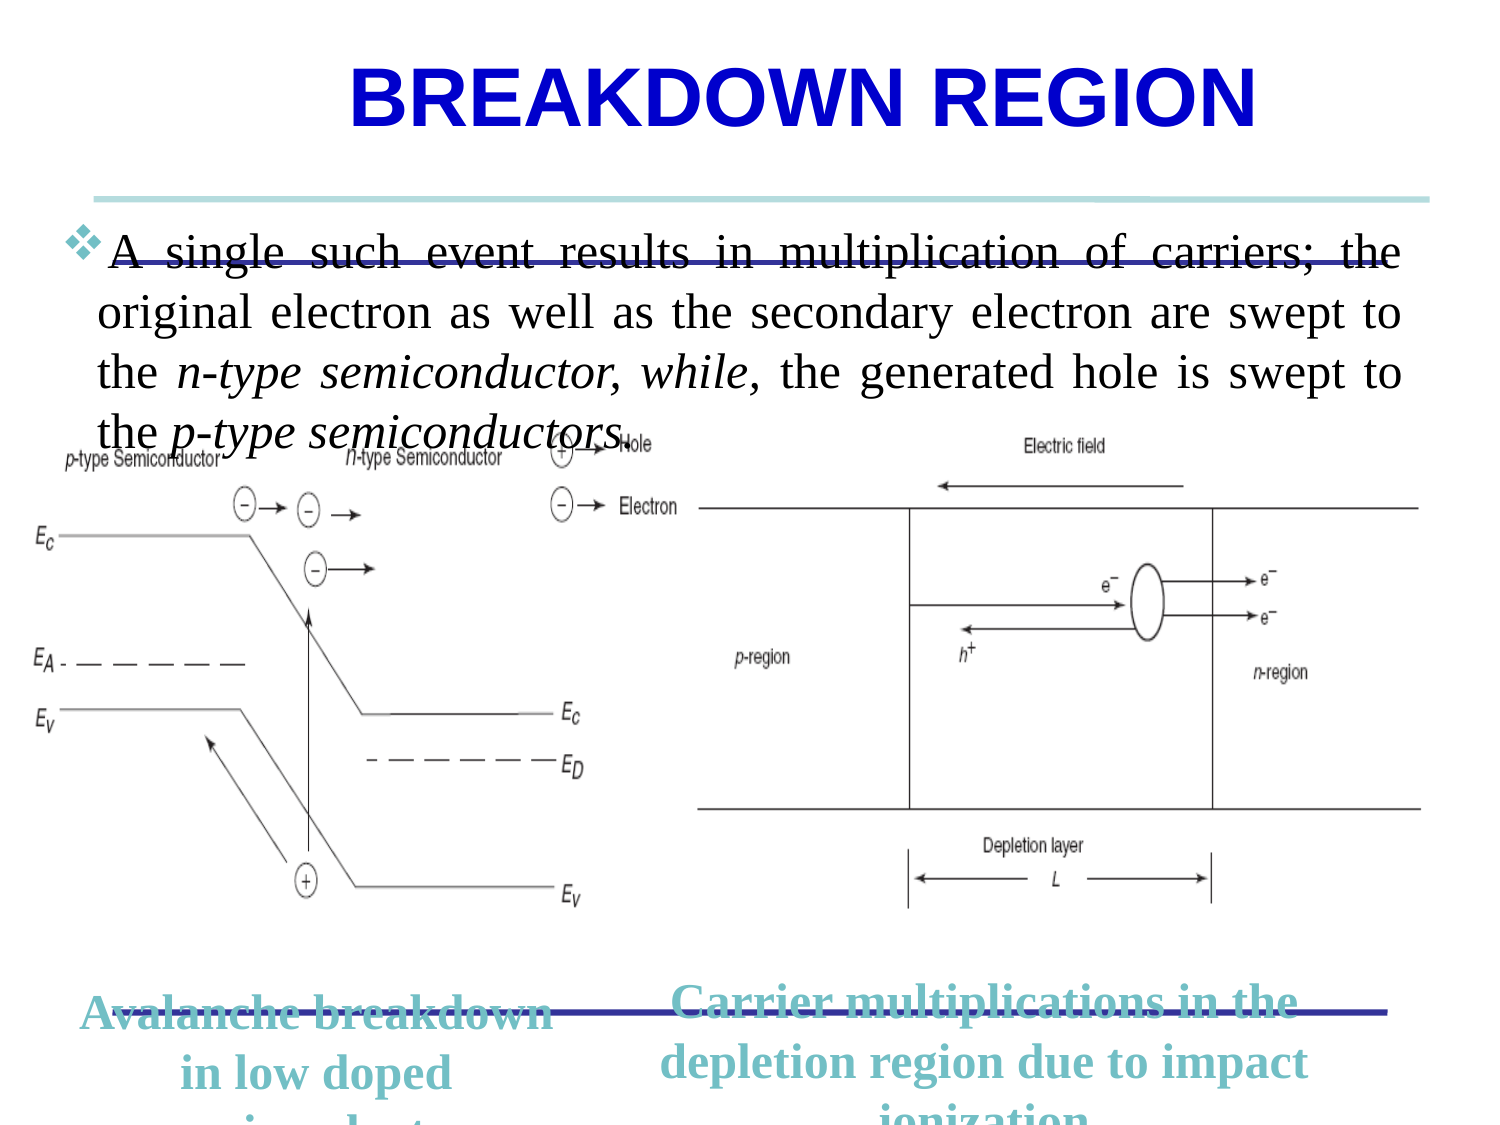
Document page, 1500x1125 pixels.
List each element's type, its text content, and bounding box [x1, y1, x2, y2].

text_box A single such event results in multiplication of carriers; the original electron as well as the secondary electron are swept to the n-type semiconductor, while, the generated hole is swept to the p-type semiconductors. [46, 210, 1418, 431]
text_box BREAKDOWN REGION [333, 36, 1274, 151]
text_box Carrier multiplications in the depletion region due to impact ionization [609, 960, 1360, 1125]
text_box Avalanche breakdown in low doped semiconductor [46, 972, 586, 1125]
picture [23, 421, 1431, 919]
